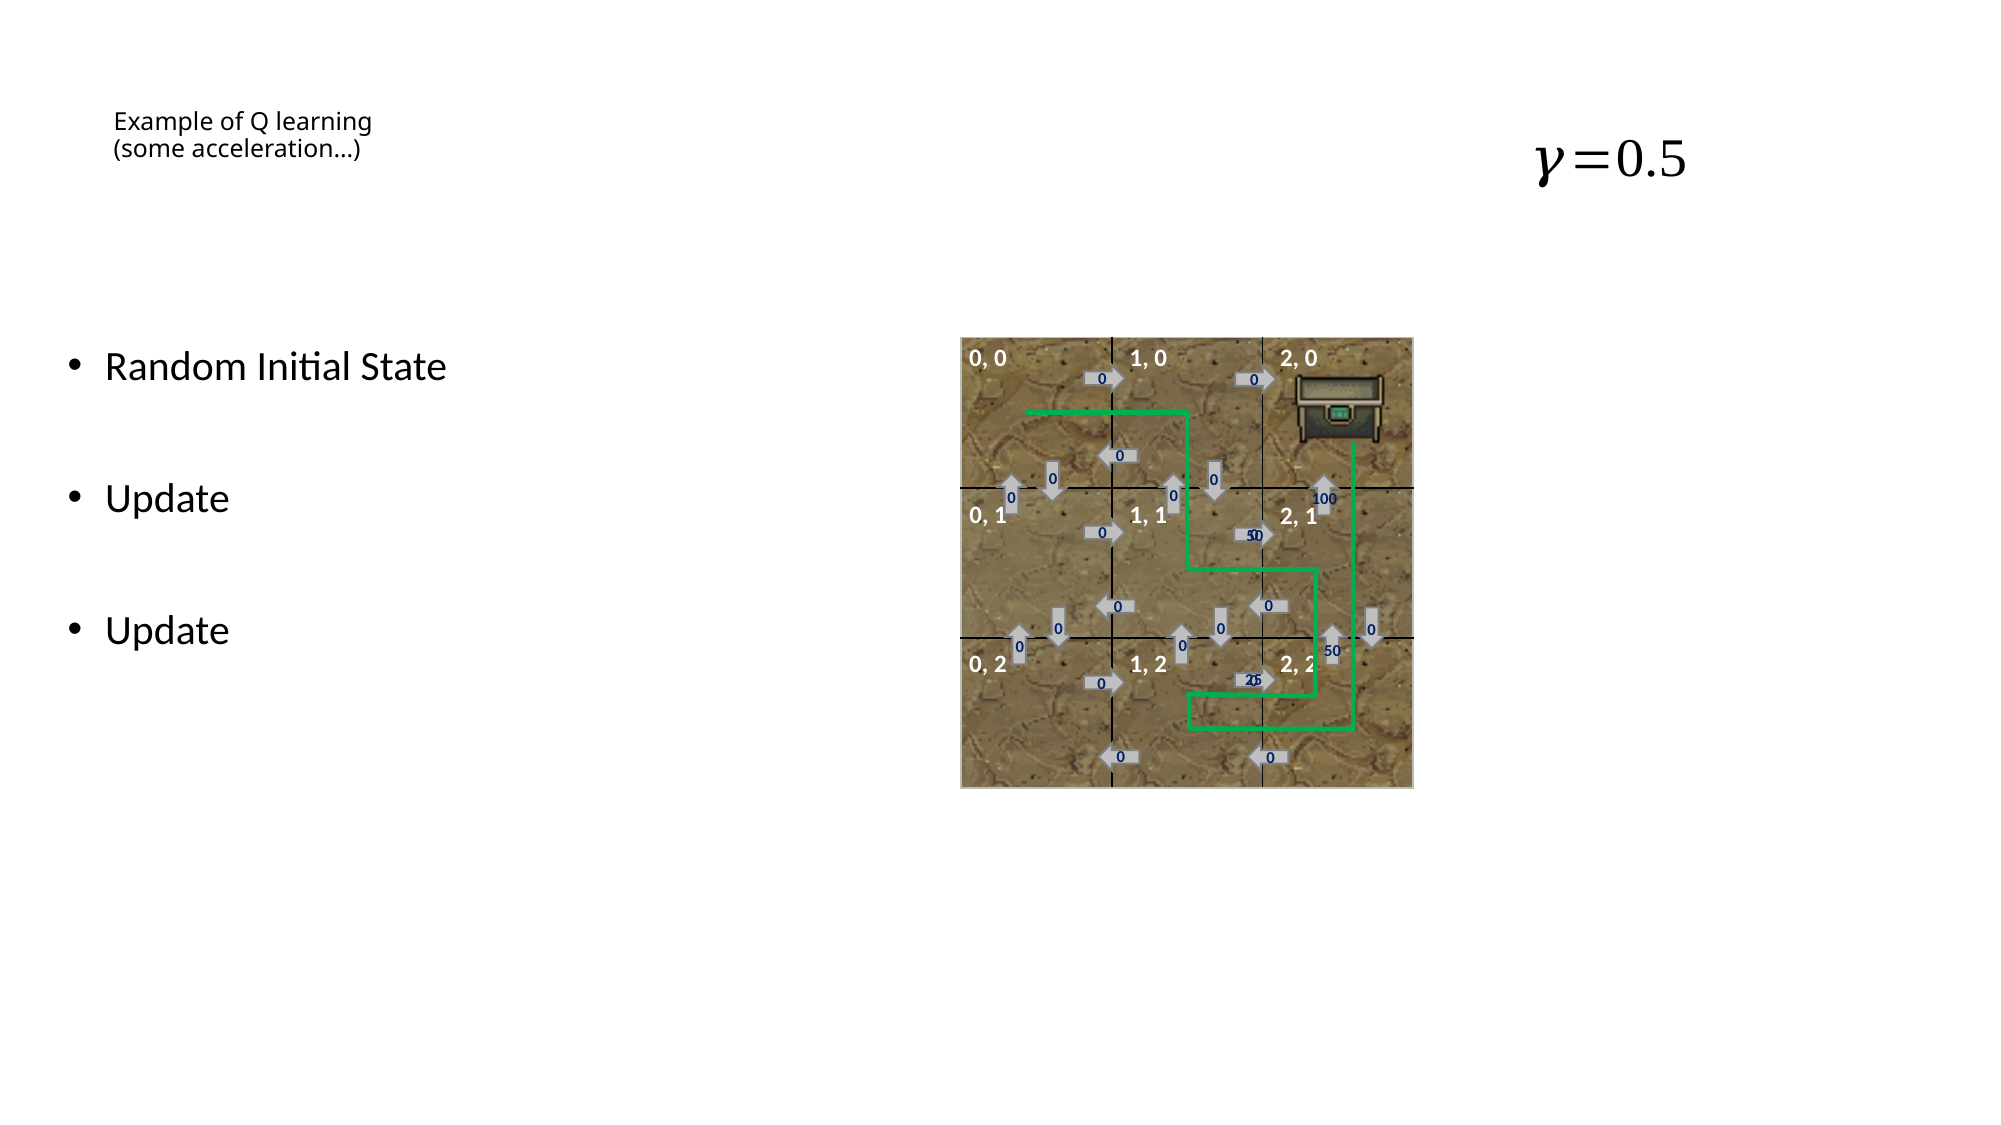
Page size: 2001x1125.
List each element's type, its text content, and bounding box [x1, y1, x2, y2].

picture [961, 337, 1413, 789]
text_box 0, 2 [954, 640, 961, 685]
title Example of Q learning (some acceleration…) [98, 101, 1824, 201]
text_box 0, 0 [954, 334, 1022, 380]
text_box 0, 1 [954, 491, 961, 536]
